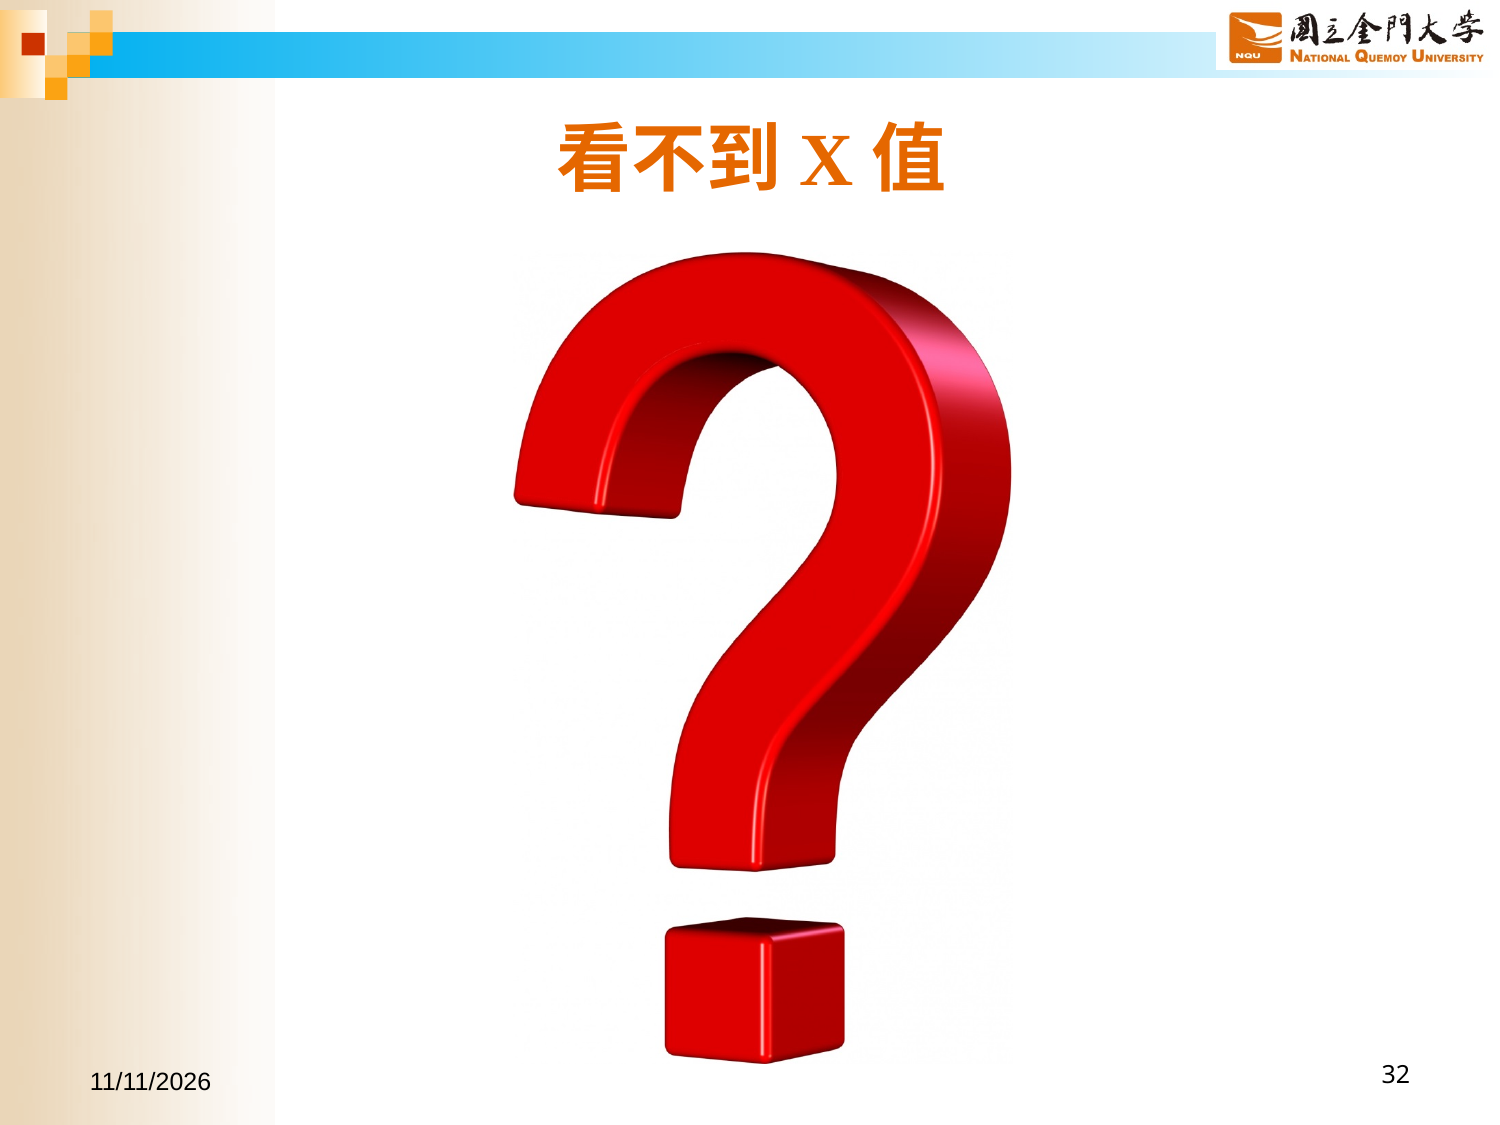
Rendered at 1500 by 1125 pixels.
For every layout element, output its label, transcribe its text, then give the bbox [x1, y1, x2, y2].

picture [1216, 1, 1499, 70]
picture [513, 250, 1013, 1064]
text_box 2017/6/24 [75, 1024, 425, 1103]
text_box 32 [1074, 1024, 1425, 1100]
title 看不到X值 [76, 42, 1427, 268]
